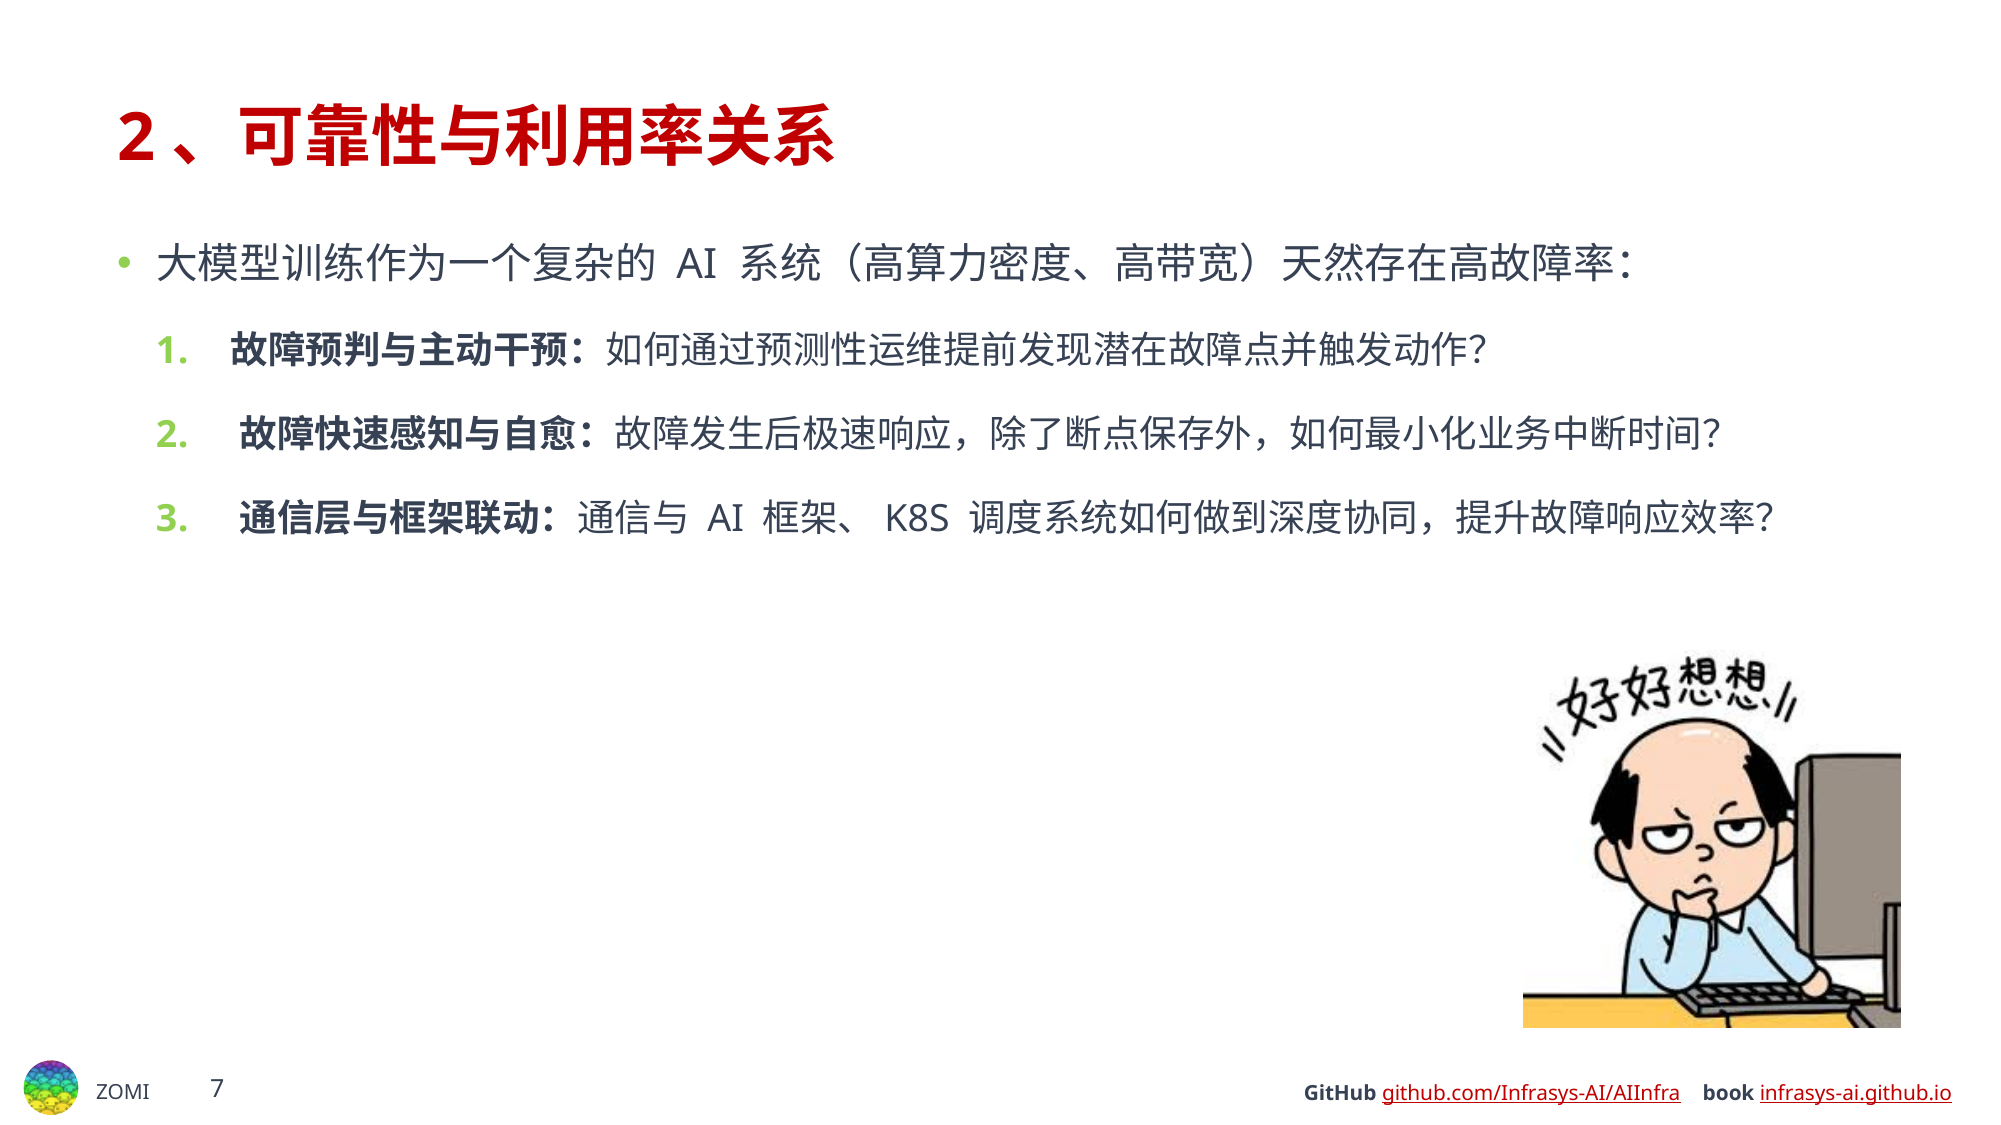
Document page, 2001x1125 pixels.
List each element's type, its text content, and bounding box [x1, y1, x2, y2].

list 大模型训练作为一个复杂的 AI 系统（高算力密度、高带宽）天然存在高故障率： 故障预判与主动干预​​：如何通过预测性运维提前发现潜在故障点并触发动作？ ​​故障快速感知与自愈​​：故障发生后极速响应，除了断点保存外，如何最小化业务中断时间？ ​​通信层与框架联动​​：通信与 AI 框架、K8S 调度系统如何做到深度协同，提升故障响应效率？ [102, 204, 1901, 1043]
picture [23, 1060, 79, 1115]
title 2、可靠性与利用率关系 [102, 85, 1901, 183]
